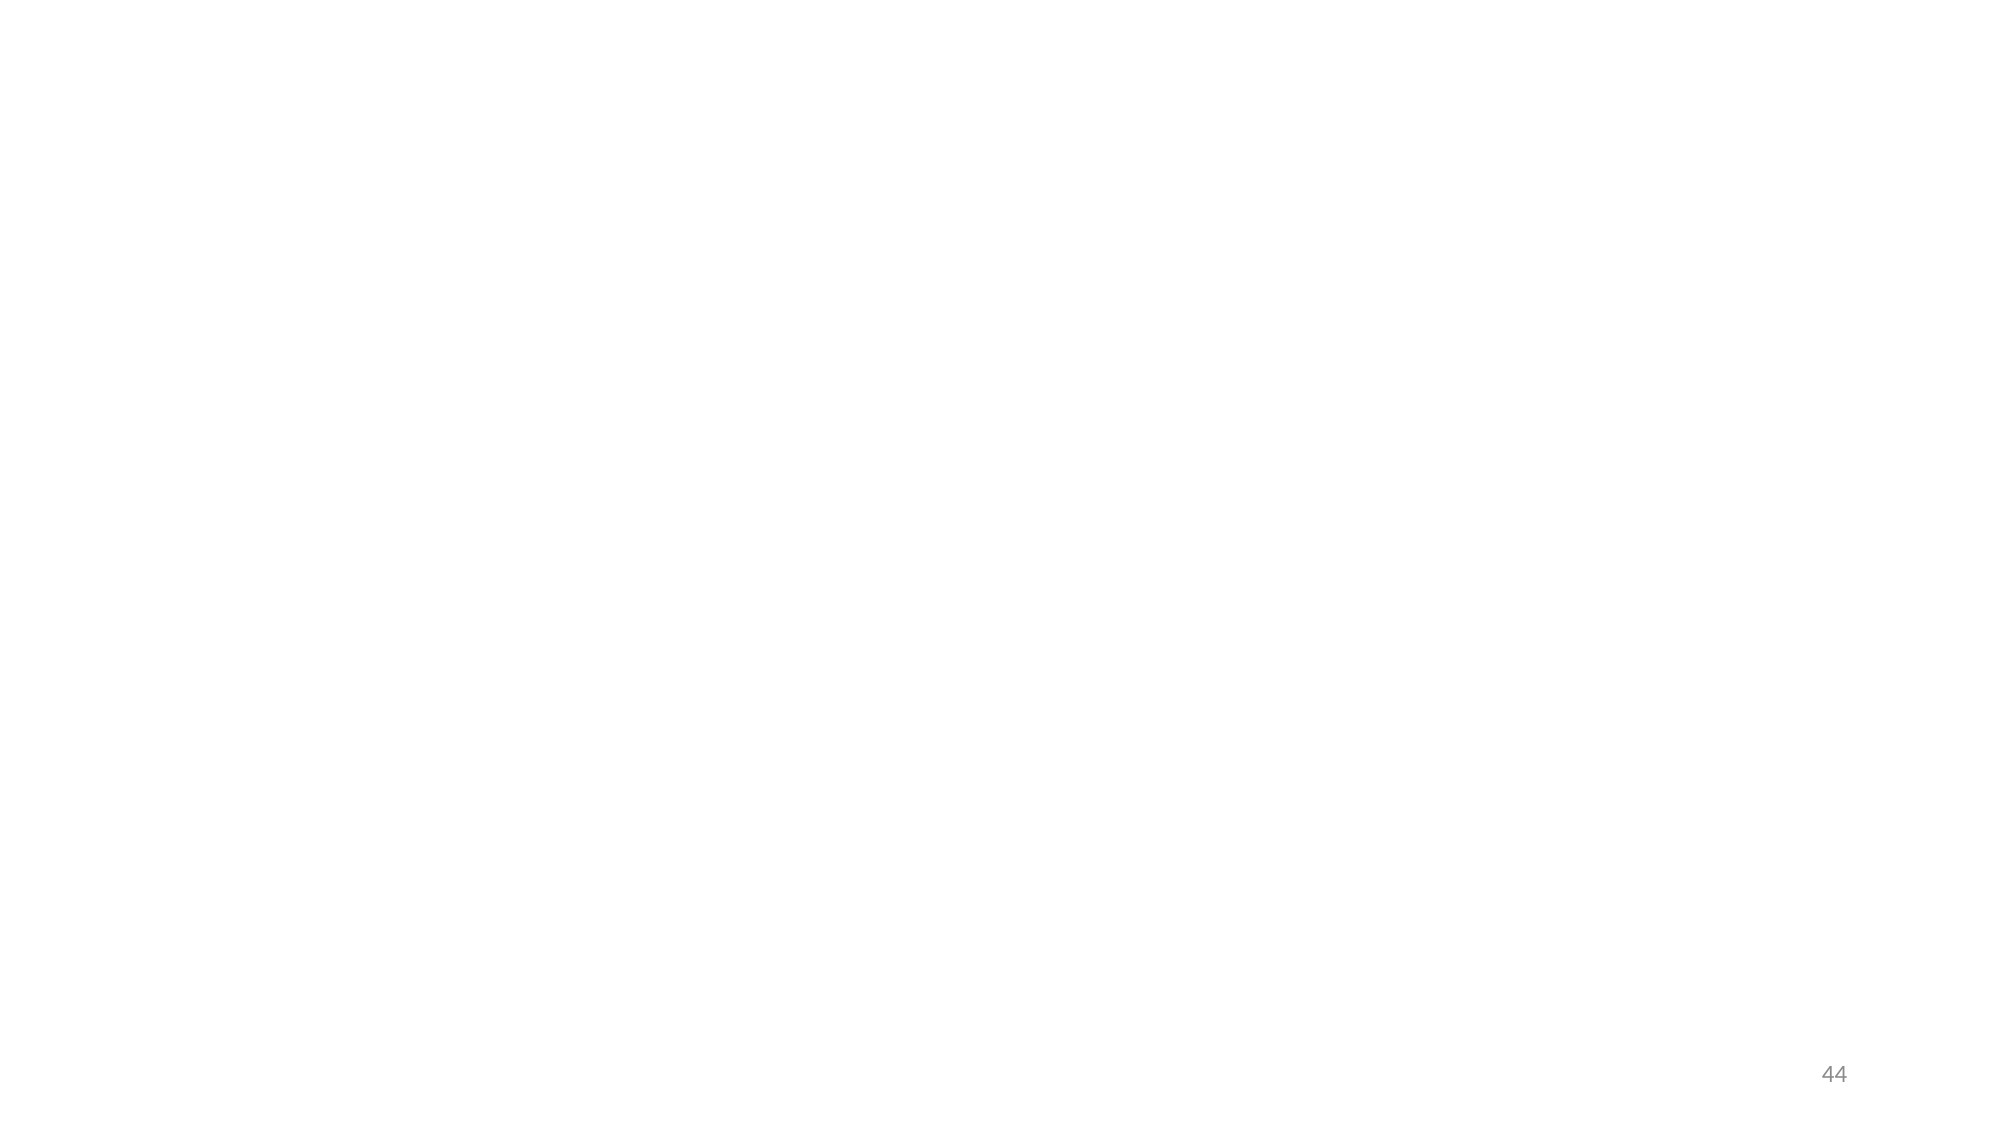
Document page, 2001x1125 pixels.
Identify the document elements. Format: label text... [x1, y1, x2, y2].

slide_number 44 [1412, 1042, 1863, 1103]
